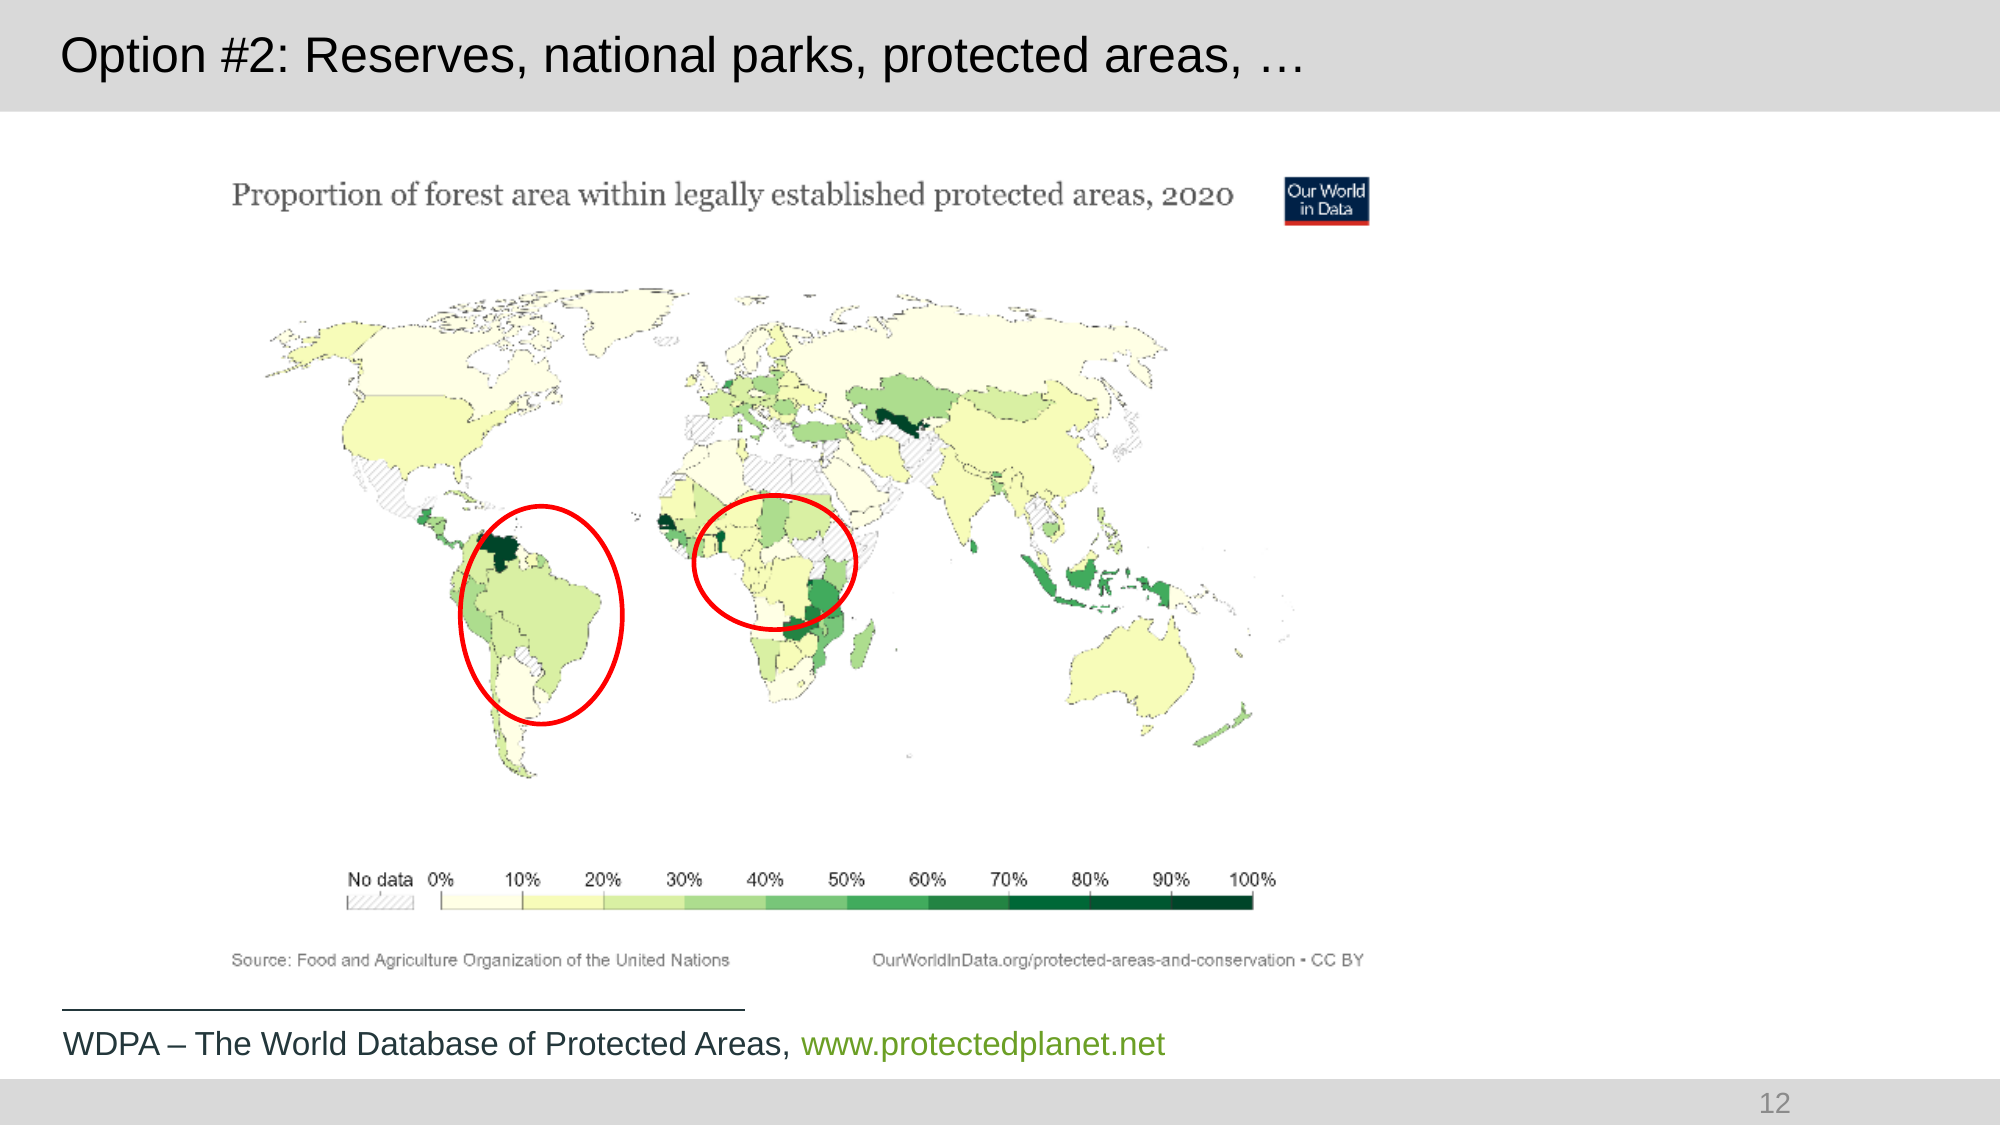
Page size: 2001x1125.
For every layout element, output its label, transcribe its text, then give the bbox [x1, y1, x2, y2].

picture [211, 157, 1390, 990]
footer [0, 1079, 1550, 1125]
title Option #2: Reserves, national parks, protected areas, … [0, 0, 2000, 112]
slide_number 12 [1871, 1079, 2000, 1125]
text_box WDPA – The World Database of Protected Areas, www.protectedplanet.net [48, 1014, 1871, 1125]
